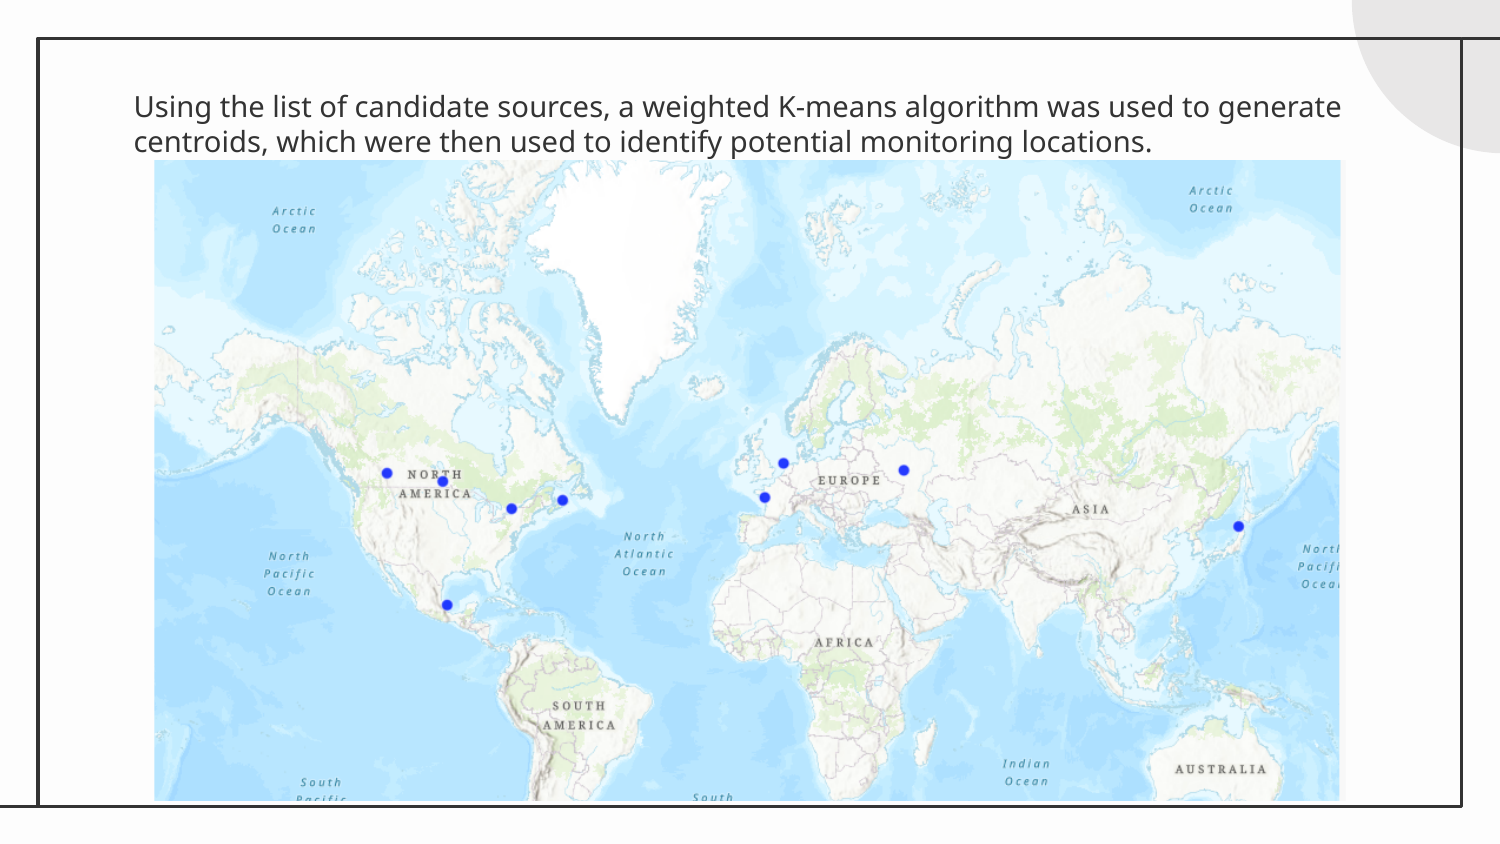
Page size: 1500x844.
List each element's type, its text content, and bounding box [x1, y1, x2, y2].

title Using the list of candidate sources, a weighted K-means algorithm was used to generate centroids, which were then used to identify potential monitoring locations. [118, 72, 1384, 167]
picture [154, 160, 1346, 802]
